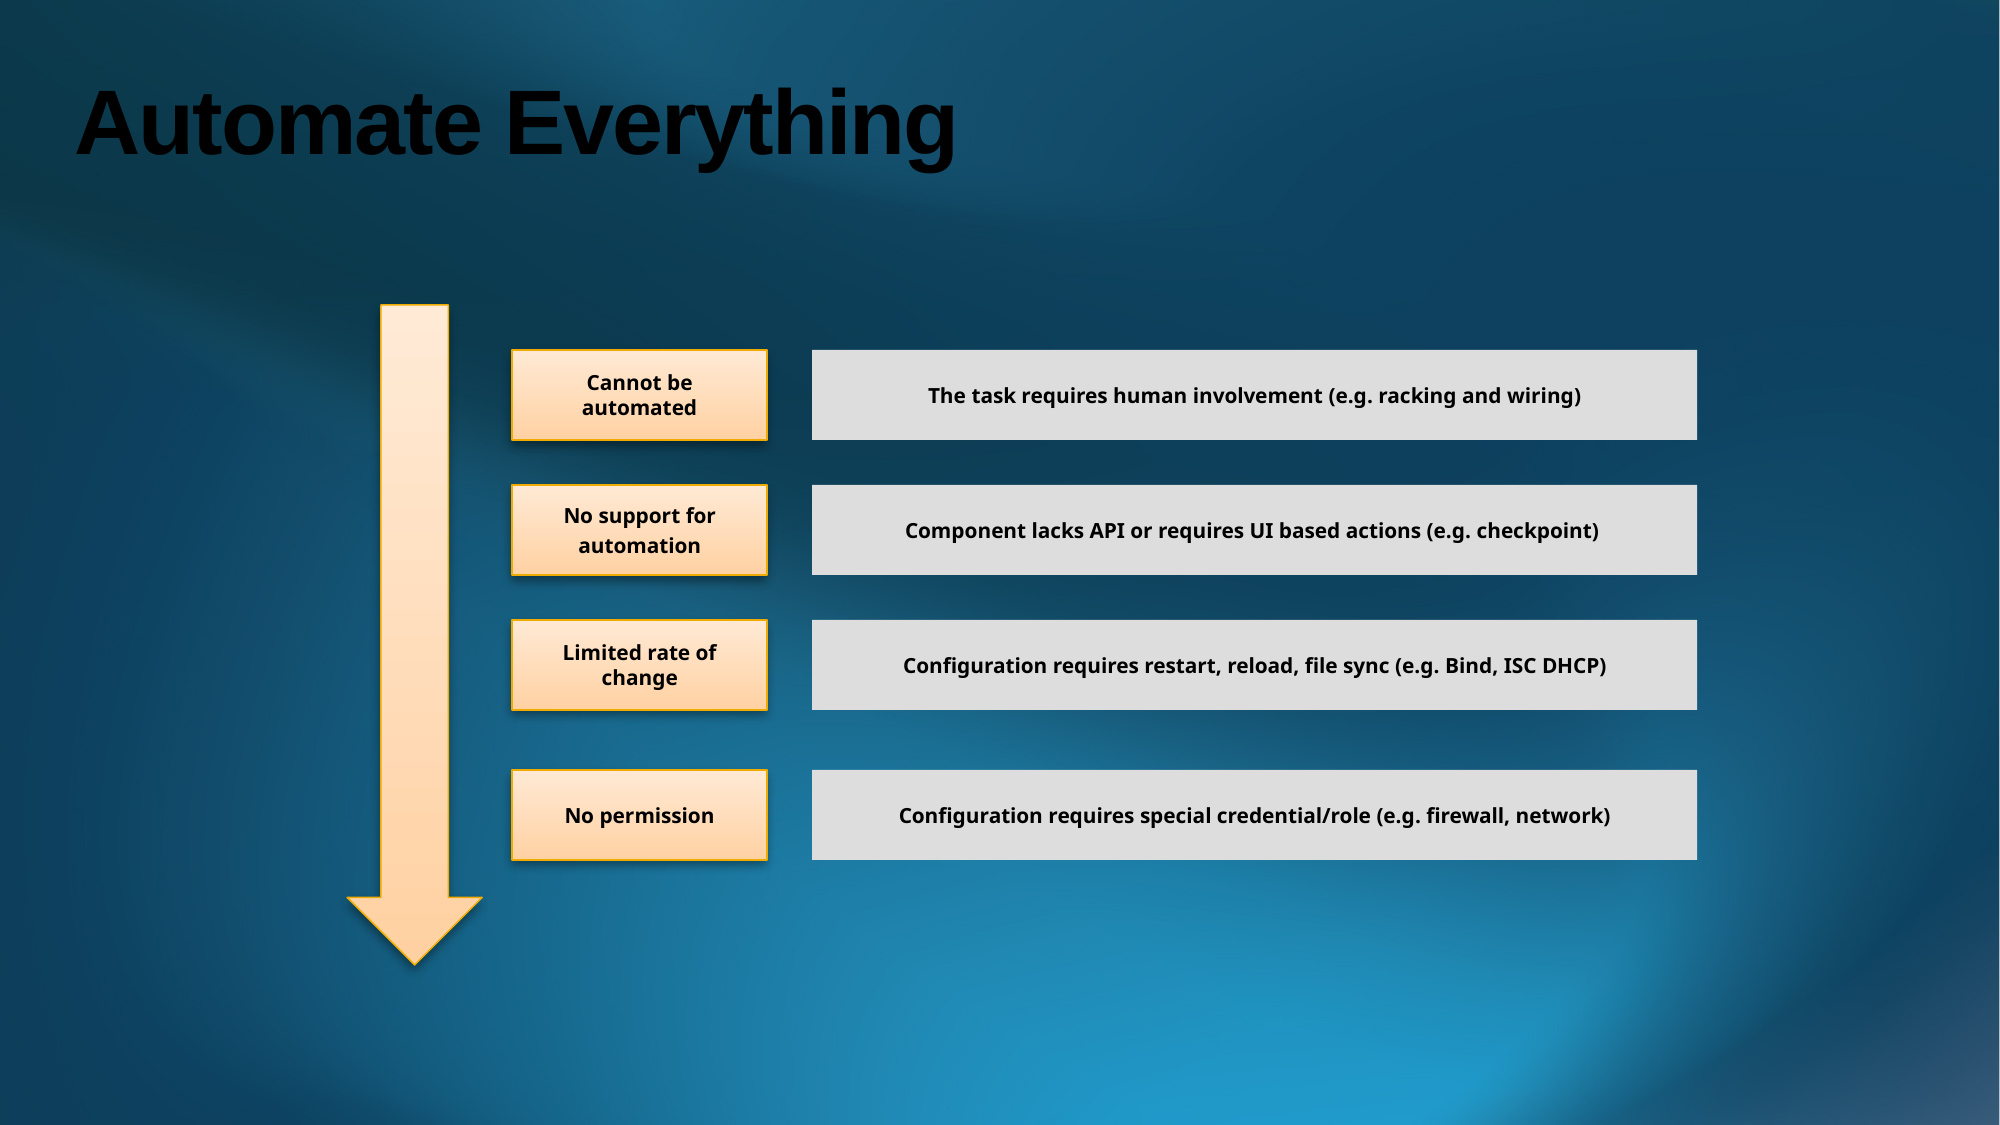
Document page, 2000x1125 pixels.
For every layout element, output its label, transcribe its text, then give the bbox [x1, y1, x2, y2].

text_box Limited rate of change [511, 619, 768, 711]
title Automate Everything [74, 62, 1875, 250]
text_box No support for automation [511, 484, 768, 576]
picture [0, 0, 2000, 1125]
text_box Component lacks API or requires UI based actions (e.g. checkpoint) [812, 484, 1698, 575]
text_box The task requires human involvement (e.g. racking and wiring) [812, 349, 1698, 440]
text_box Configuration requires restart, reload, file sync (e.g. Bind, ISC DHCP) [812, 619, 1698, 710]
text_box No permission [511, 769, 768, 861]
text_box Cannot be automated [511, 349, 768, 441]
text_box Configuration requires special credential/role (e.g. firewall, network) [812, 769, 1698, 860]
text_box [346, 304, 483, 966]
